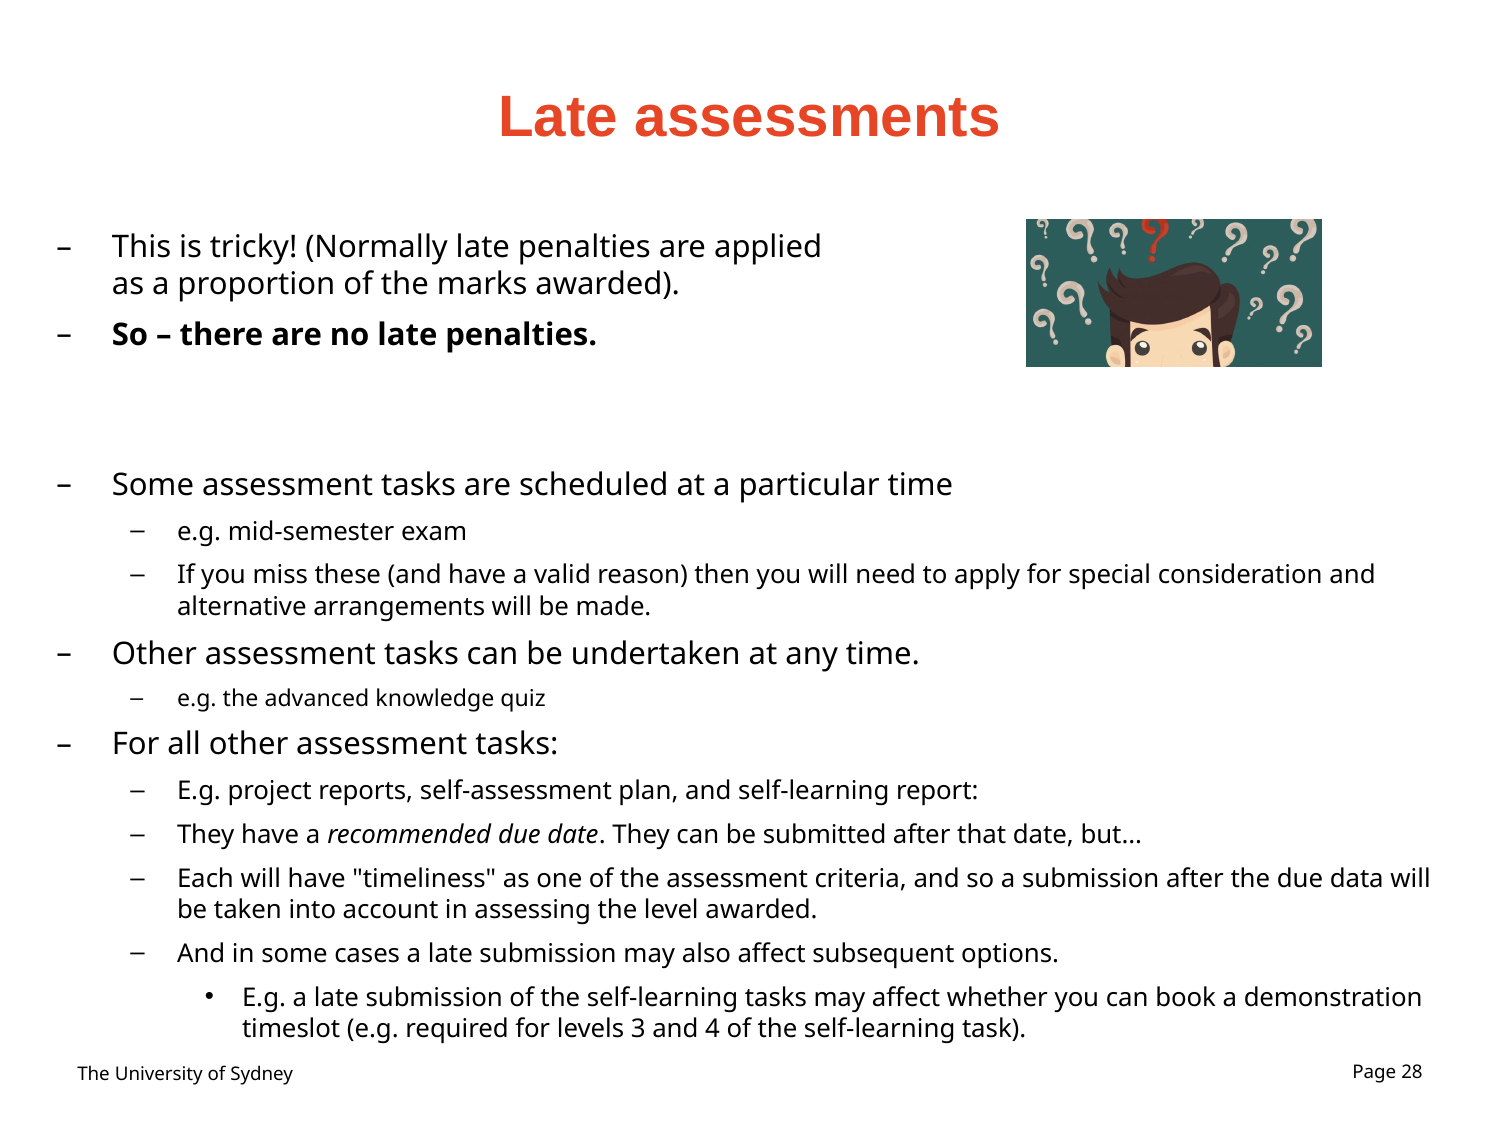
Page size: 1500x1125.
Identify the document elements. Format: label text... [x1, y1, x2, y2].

picture [1026, 218, 1322, 367]
list This is tricky! (Normally late penalties are applied as a proportion of the marks awarded). So – there are no late penalties. Some assessment tasks are scheduled at a particular time e.g. mid-semester exam If you miss these (and have a valid reason) then you will need to apply for special consideration and alternative arrangements will be made. Other assessment tasks can be undertaken at any time. e.g. the advanced knowledge quiz For all other assessment tasks: E.g. project reports, self-assessment plan, and self-learning report: They have a recommended due date. They can be submitted after that date, but… Each will have "timeliness" as one of the assessment criteria, and so a submission after the due data will be taken into account in assessing the level awarded. And in some cases a late submission may also affect subsequent options. E.g. a late submission of the self-learning tasks may affect whether you can book a demonstration timeslot (e.g. required for levels 3 and 4 of the self-learning task). [41, 219, 1463, 1059]
title Late assessments [75, 19, 1425, 207]
